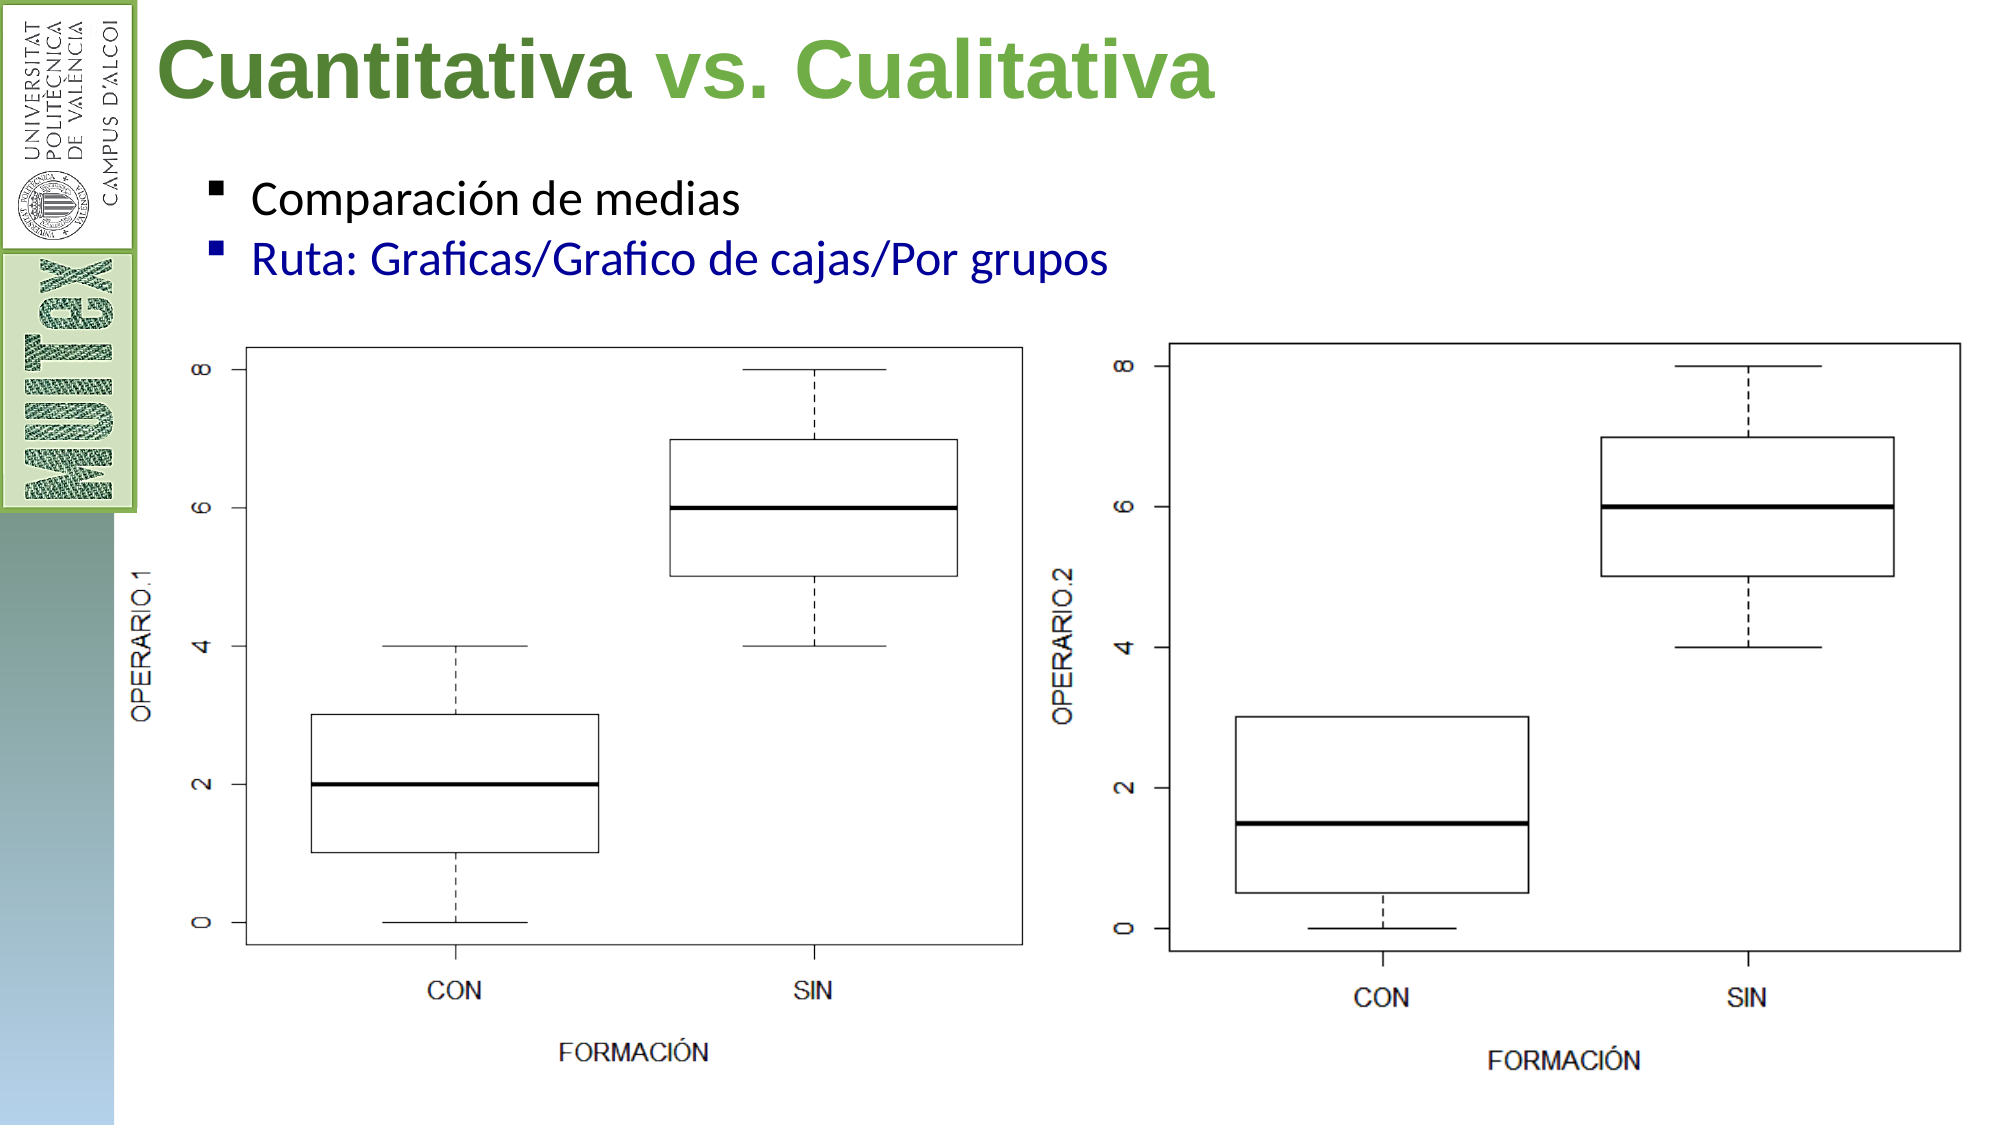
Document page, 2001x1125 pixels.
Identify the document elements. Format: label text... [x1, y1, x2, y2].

text_box Comparación de medias Ruta: Graficas/Grafico de cajas/Por grupos [190, 157, 1908, 473]
picture [1043, 324, 1968, 1077]
picture [122, 340, 1031, 1075]
text_box [0, 525, 115, 1125]
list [0, 0, 138, 525]
title Cuantitativa vs. Cualitativa [141, 0, 2000, 144]
